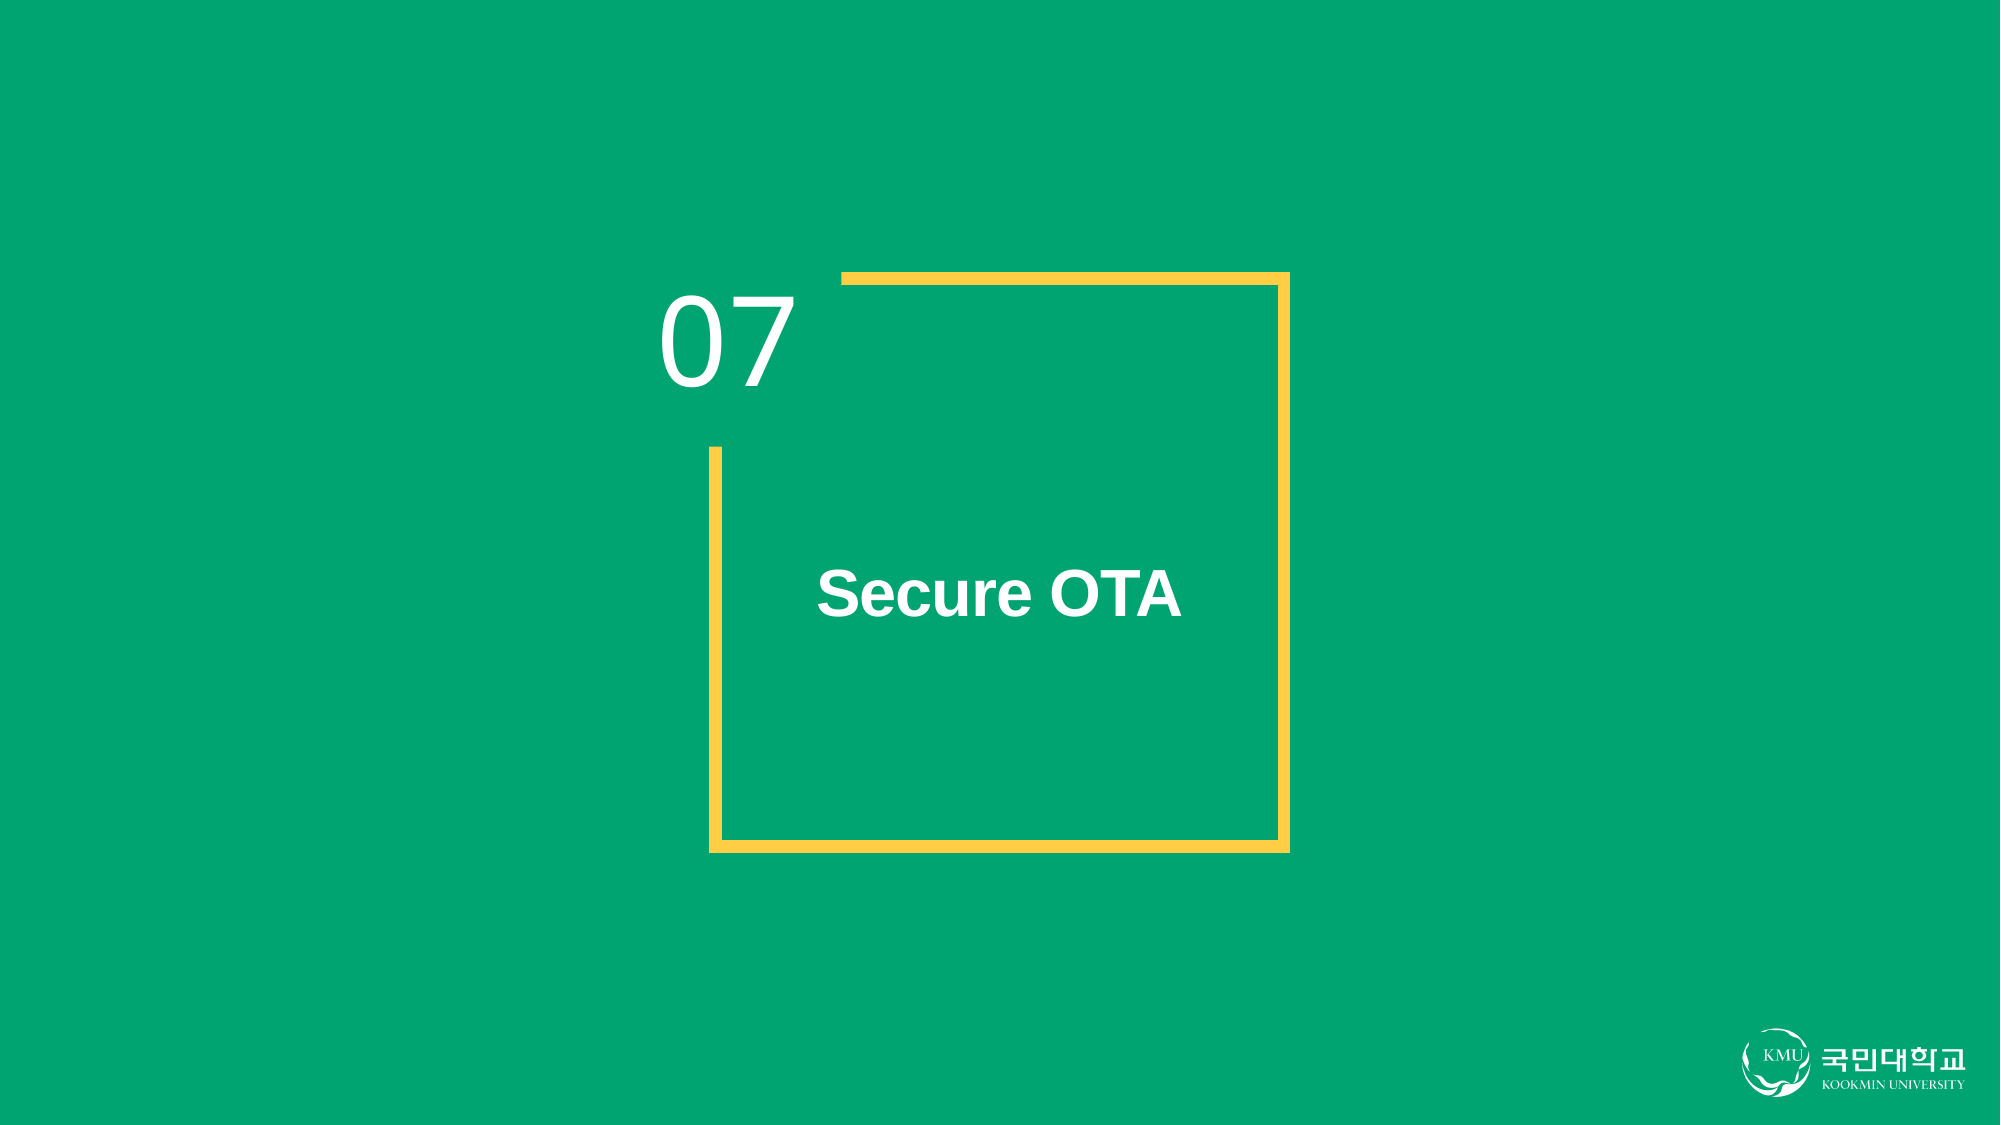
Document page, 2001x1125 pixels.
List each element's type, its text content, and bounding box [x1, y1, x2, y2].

text_box Secure OTA [801, 502, 1199, 637]
text_box 07 [641, 254, 815, 419]
text_box [614, 227, 842, 448]
text_box [715, 277, 1285, 848]
